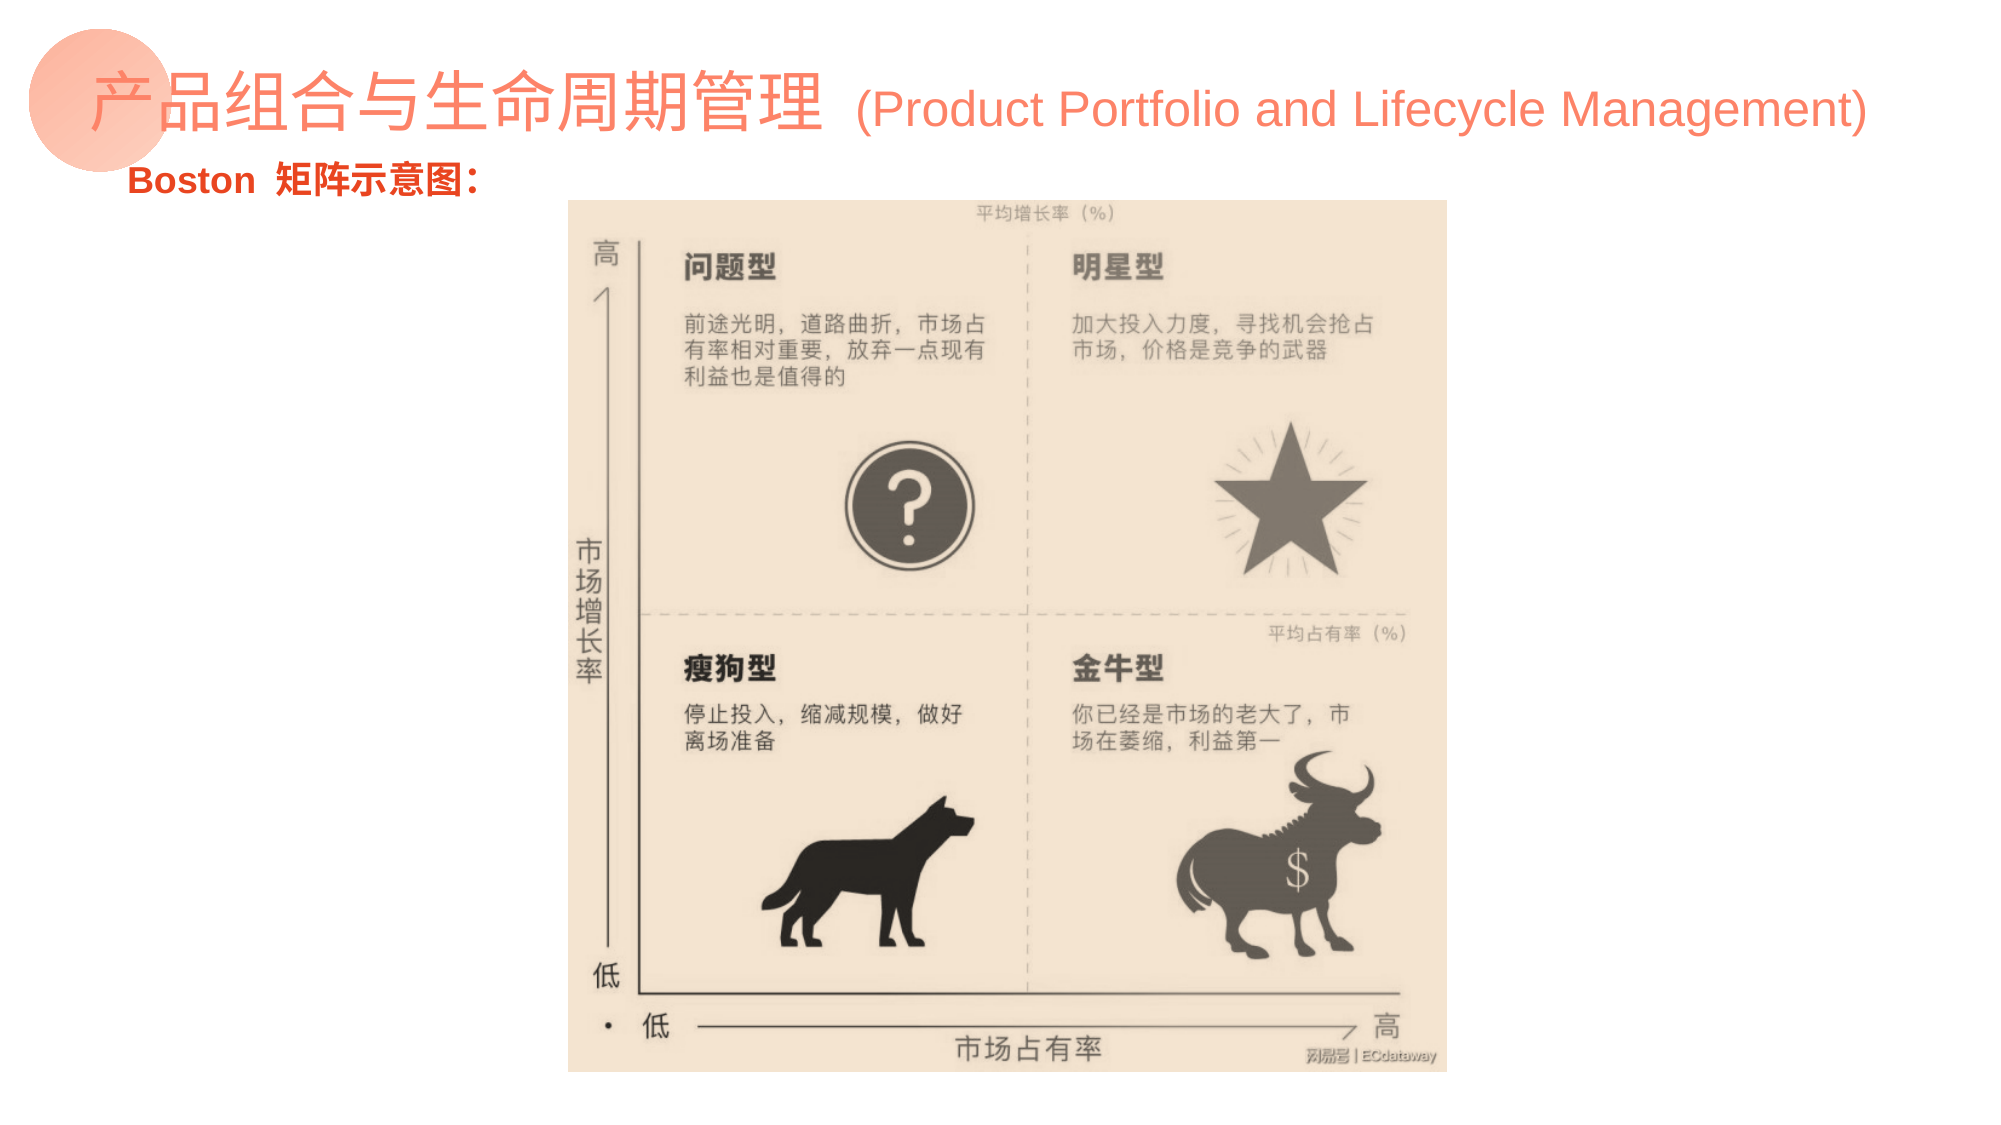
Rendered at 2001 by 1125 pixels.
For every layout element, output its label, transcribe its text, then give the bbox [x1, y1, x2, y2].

text_box Boston 矩阵示意图： [112, 148, 1113, 208]
text_box [27, 27, 156, 173]
picture [568, 200, 1447, 1072]
text_box 产品组合与生命周期管理 (Product Portfolio and Lifecycle Management) [75, 52, 1888, 147]
